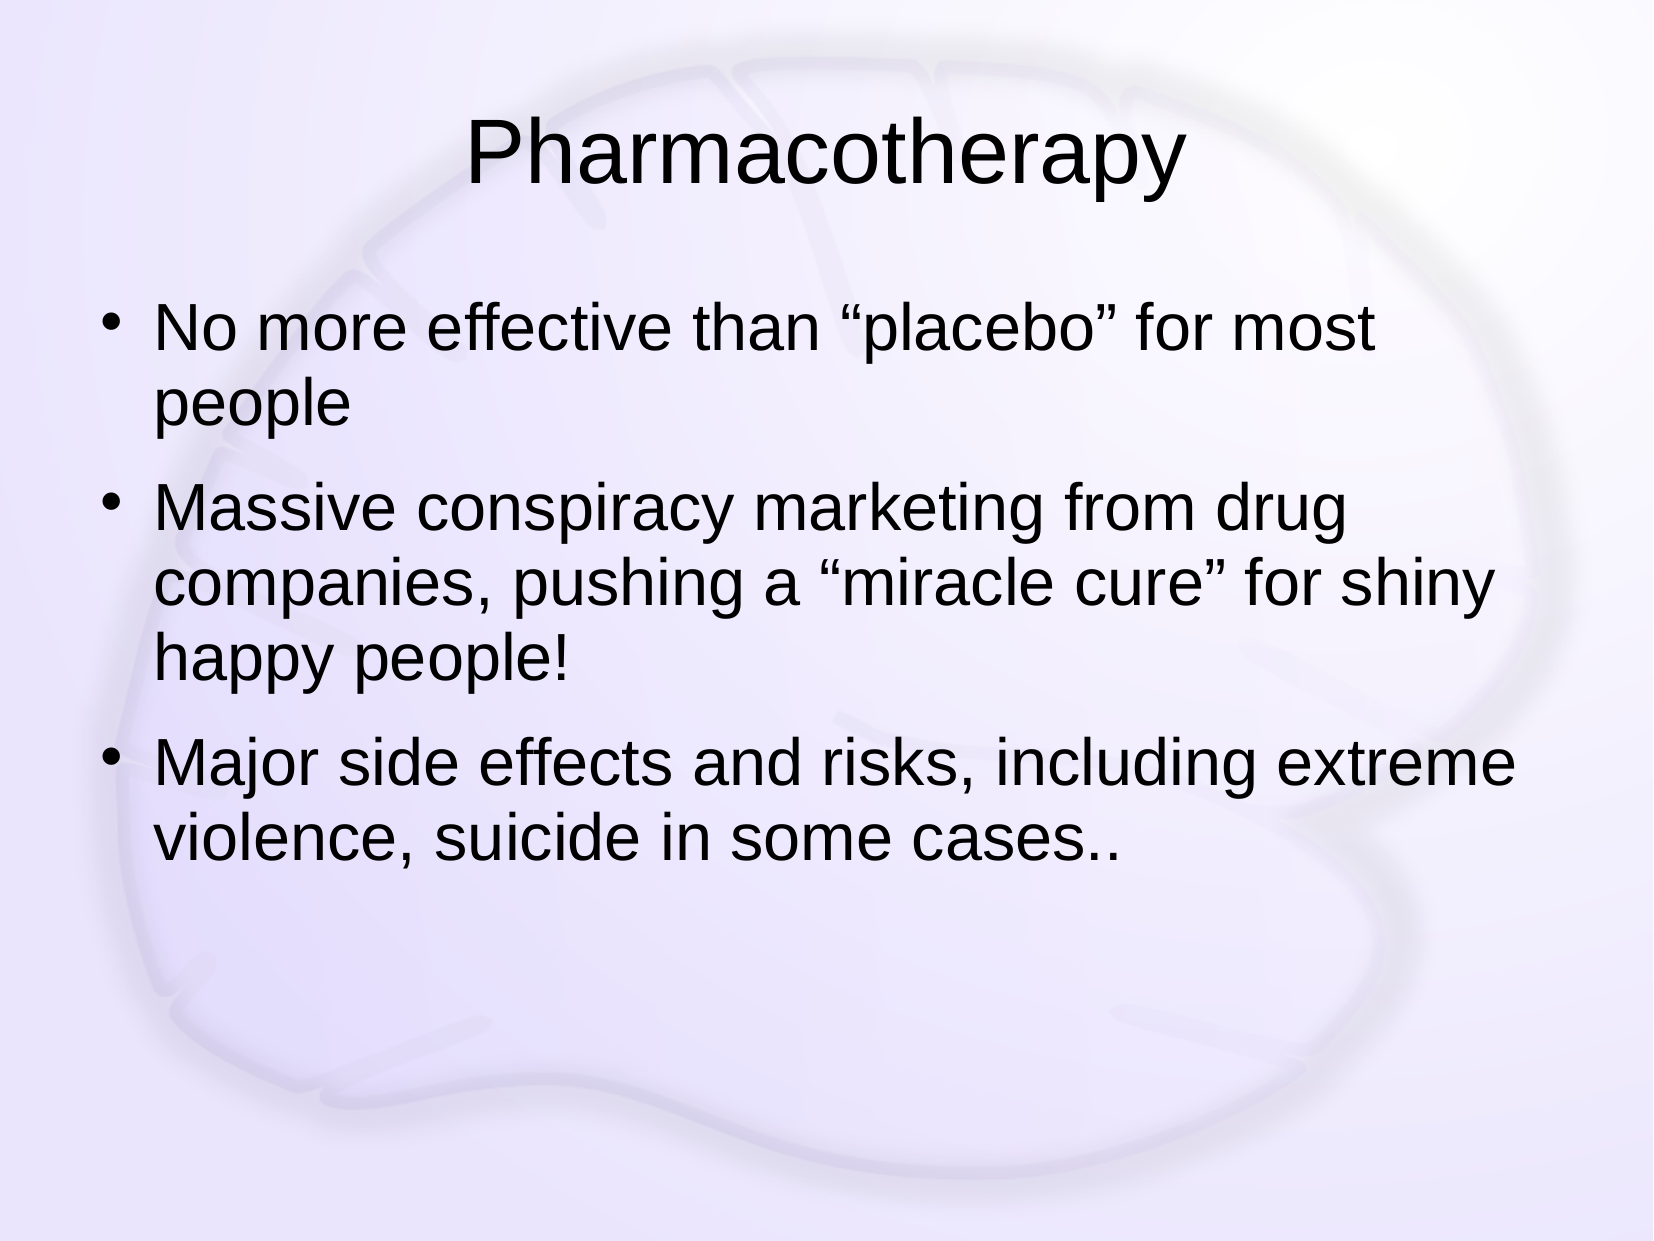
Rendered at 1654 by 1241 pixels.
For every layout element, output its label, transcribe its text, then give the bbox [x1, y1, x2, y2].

list No more effective than “placebo” for most people Massive conspiracy marketing from drug companies, pushing a “miracle cure” for shiny happy people! Major side effects and risks, including extreme violence, suicide in some cases.. [82, 290, 1571, 1110]
title Pharmacotherapy [82, 49, 1571, 257]
picture [0, 0, 1654, 1241]
